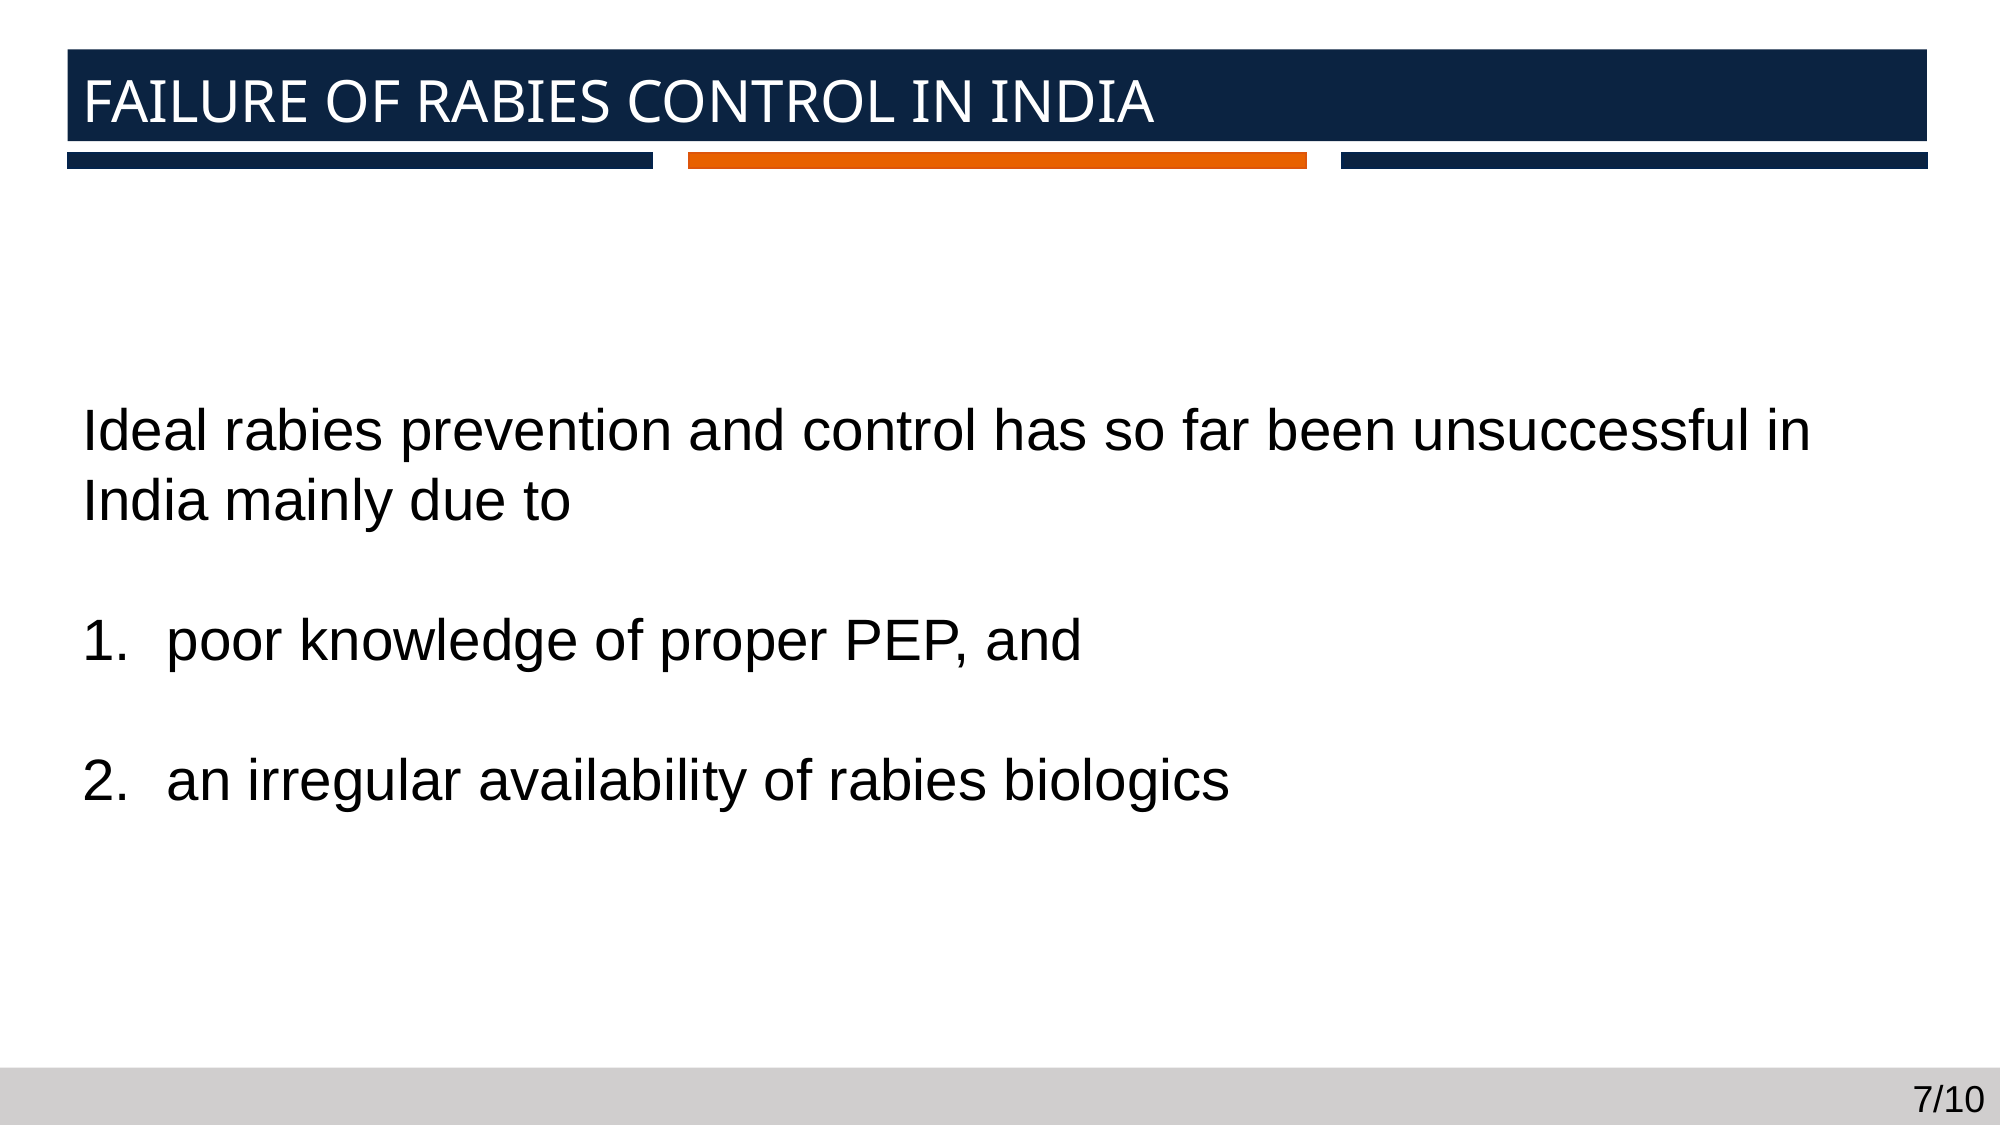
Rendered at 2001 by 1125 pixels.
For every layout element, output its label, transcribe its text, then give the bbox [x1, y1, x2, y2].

text_box FAILURE OF RABIES CONTROL IN INDIA [67, 49, 1927, 142]
text_box Ideal rabies prevention and control has so far been unsuccessful in India mainly due to poor knowledge of proper PEP, and an irregular availability of rabies biologics [67, 384, 1927, 820]
text_box [1341, 152, 1928, 169]
text_box [688, 152, 1307, 169]
text_box [67, 152, 653, 169]
text_box 7/10 [0, 1067, 2000, 1125]
